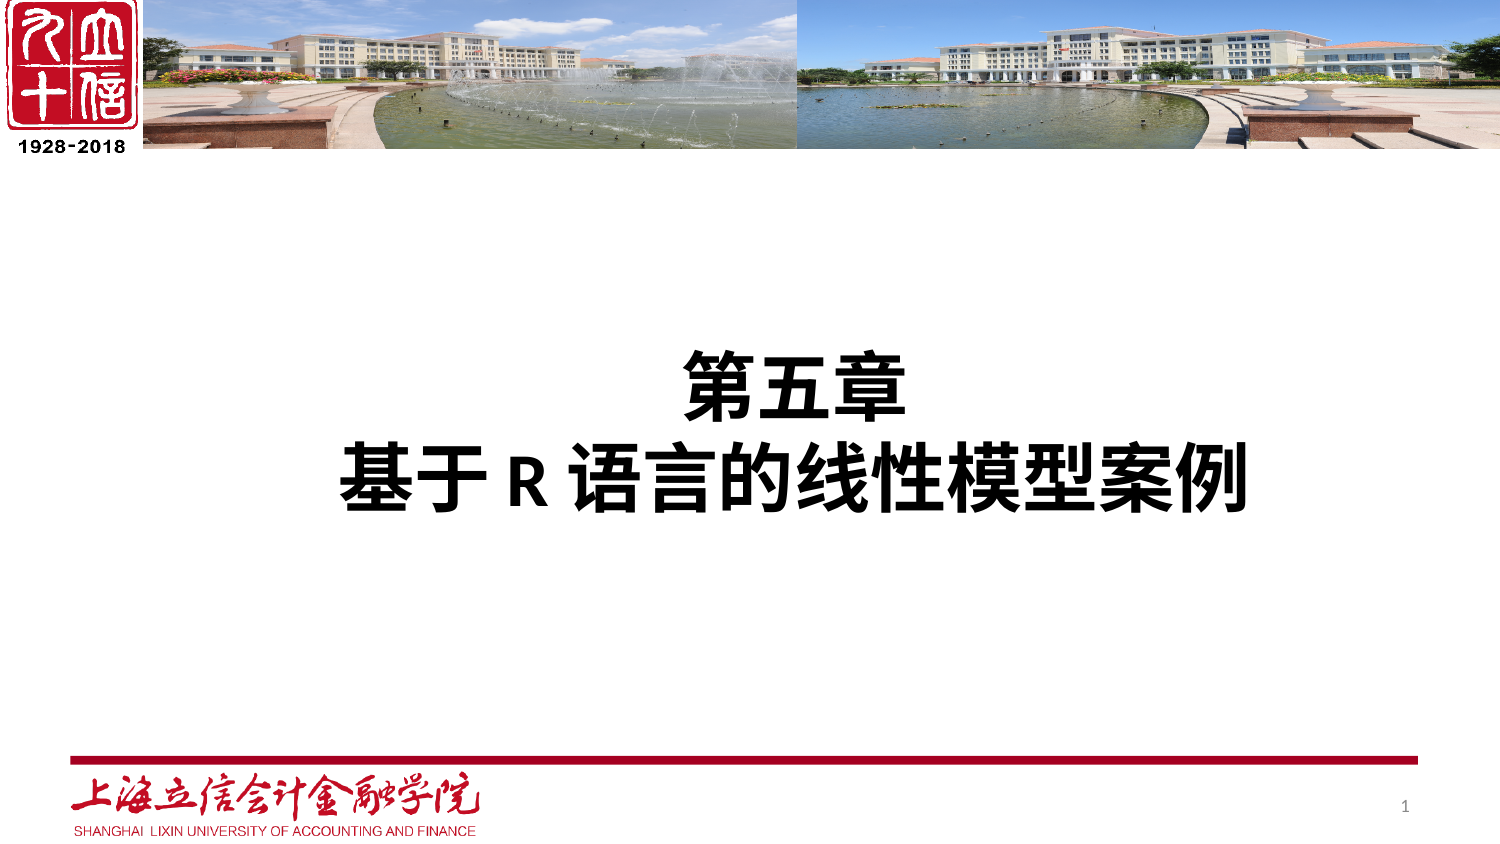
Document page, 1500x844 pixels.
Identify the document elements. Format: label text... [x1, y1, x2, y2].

picture [64, 765, 487, 844]
picture [5, 0, 138, 154]
title 第五章 基于R语言的线性模型案例 [307, 297, 1282, 564]
slide_number 1 [1074, 782, 1425, 827]
picture [142, 0, 1500, 149]
